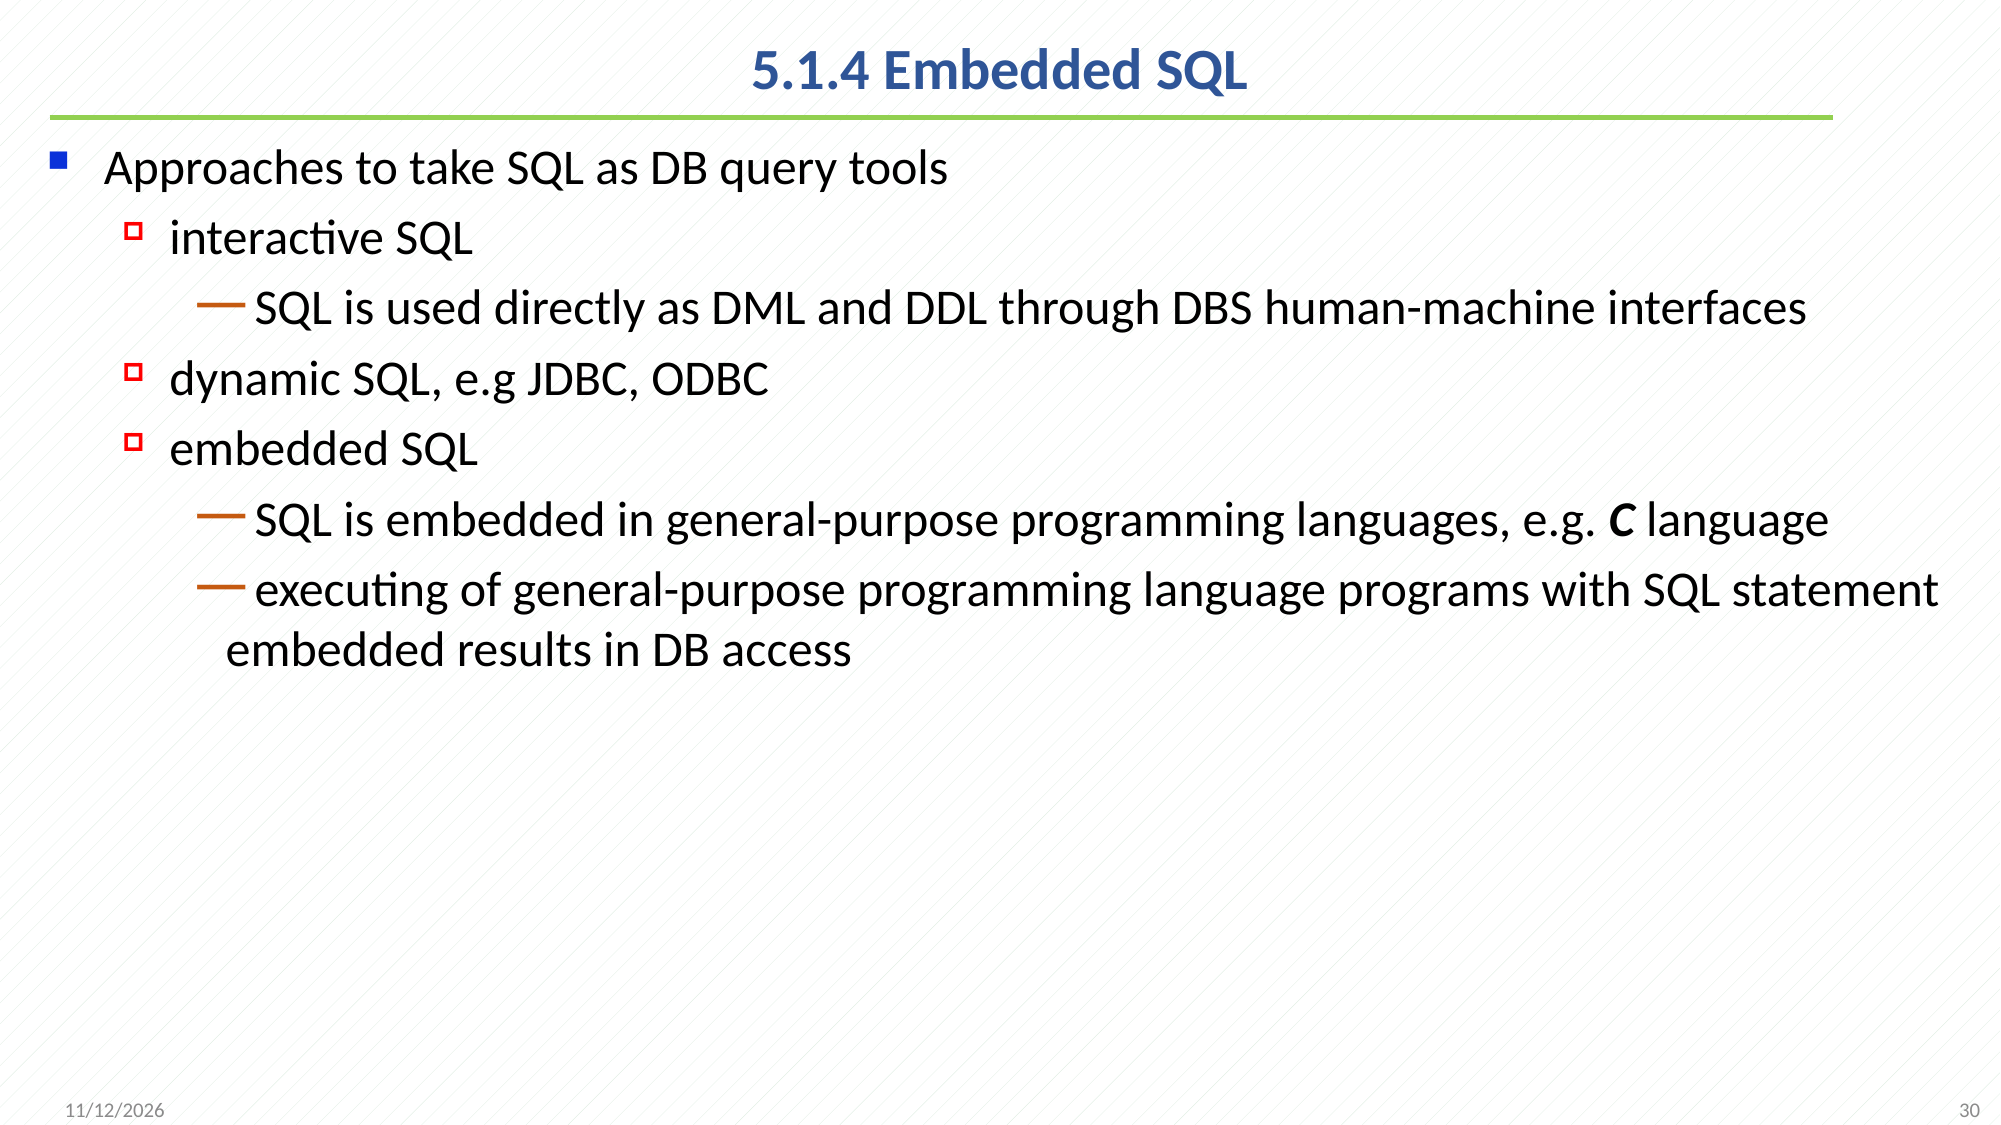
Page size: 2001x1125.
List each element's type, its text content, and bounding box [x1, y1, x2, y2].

title 5.1.4 Embedded SQL [50, 13, 1949, 126]
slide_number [49, 1079, 500, 1125]
slide_number 30 [1545, 1079, 1996, 1125]
list Approaches to take SQL as DB query tools interactive SQL SQL is used directly as DML and DDL through DBS human-machine interfaces dynamic SQL, e.g JDBC, ODBC embedded SQL SQL is embedded in general-purpose programming languages, e.g. C language executing of general-purpose programming language programs with SQL statement embedded results in DB access [32, 126, 1974, 1081]
